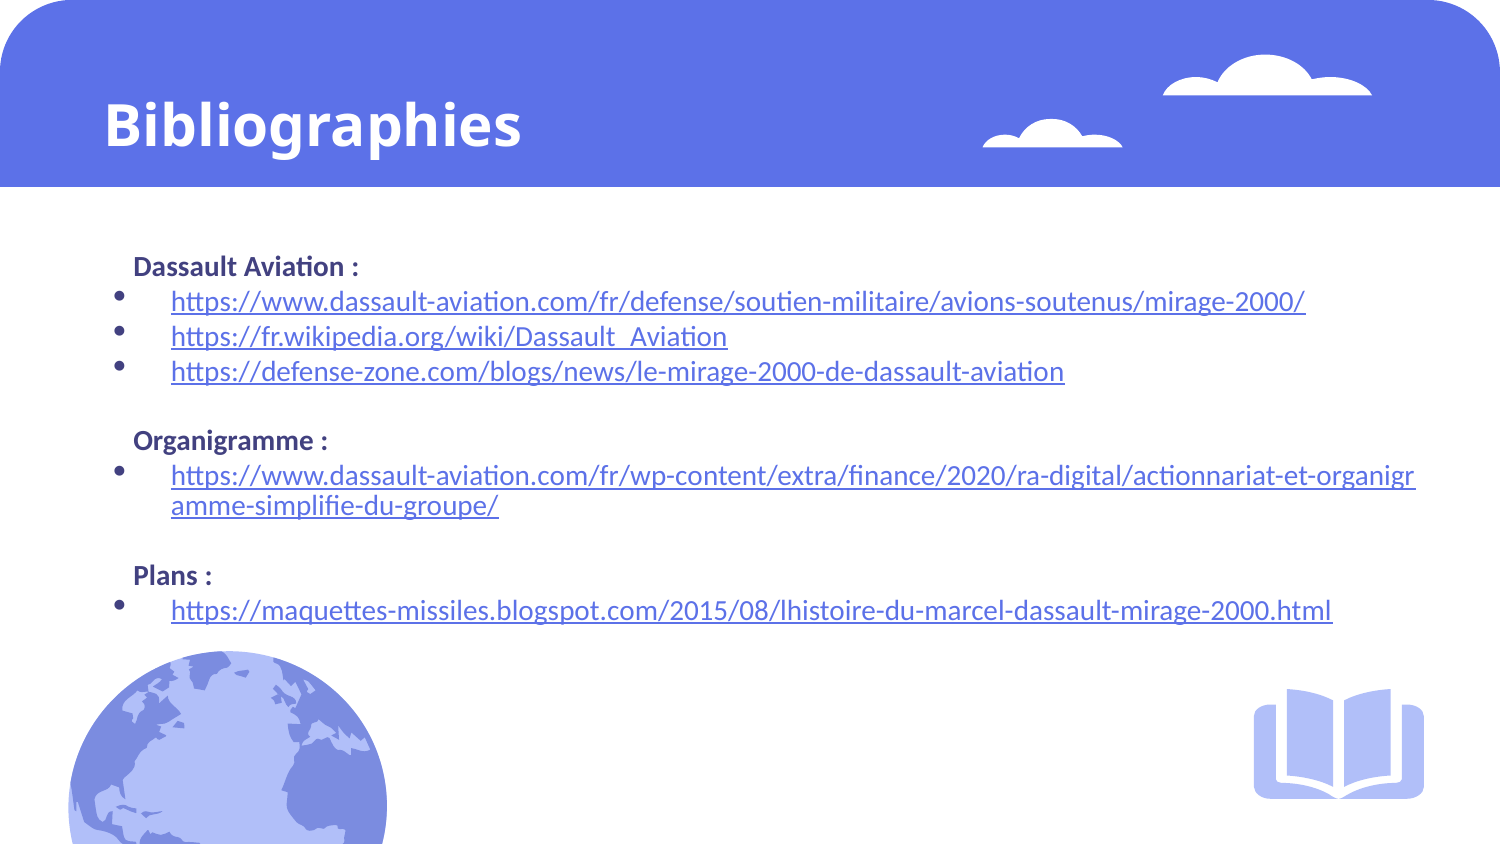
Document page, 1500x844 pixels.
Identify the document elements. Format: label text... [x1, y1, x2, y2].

subtitle Dassault Aviation : https://www.dassault-aviation.com/fr/defense/soutien-militaire/avions-soutenus/mirage-2000/ https://fr.wikipedia.org/wiki/Dassault_Aviation https://defense-zone.com/blogs/news/le-mirage-2000-de-dassault-aviation Organigramme : https://www.dassault-aviation.com/fr/wp-content/extra/finance/2020/ra-digital/actionnariat-et-organigramme-simplifie-du-groupe/ Plans : https://maquettes-missiles.blogspot.com/2015/08/lhistoire-du-marcel-dassault-mirage-2000.html [99, 231, 1449, 652]
title Bibliographies [88, 72, 822, 167]
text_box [1253, 688, 1425, 800]
